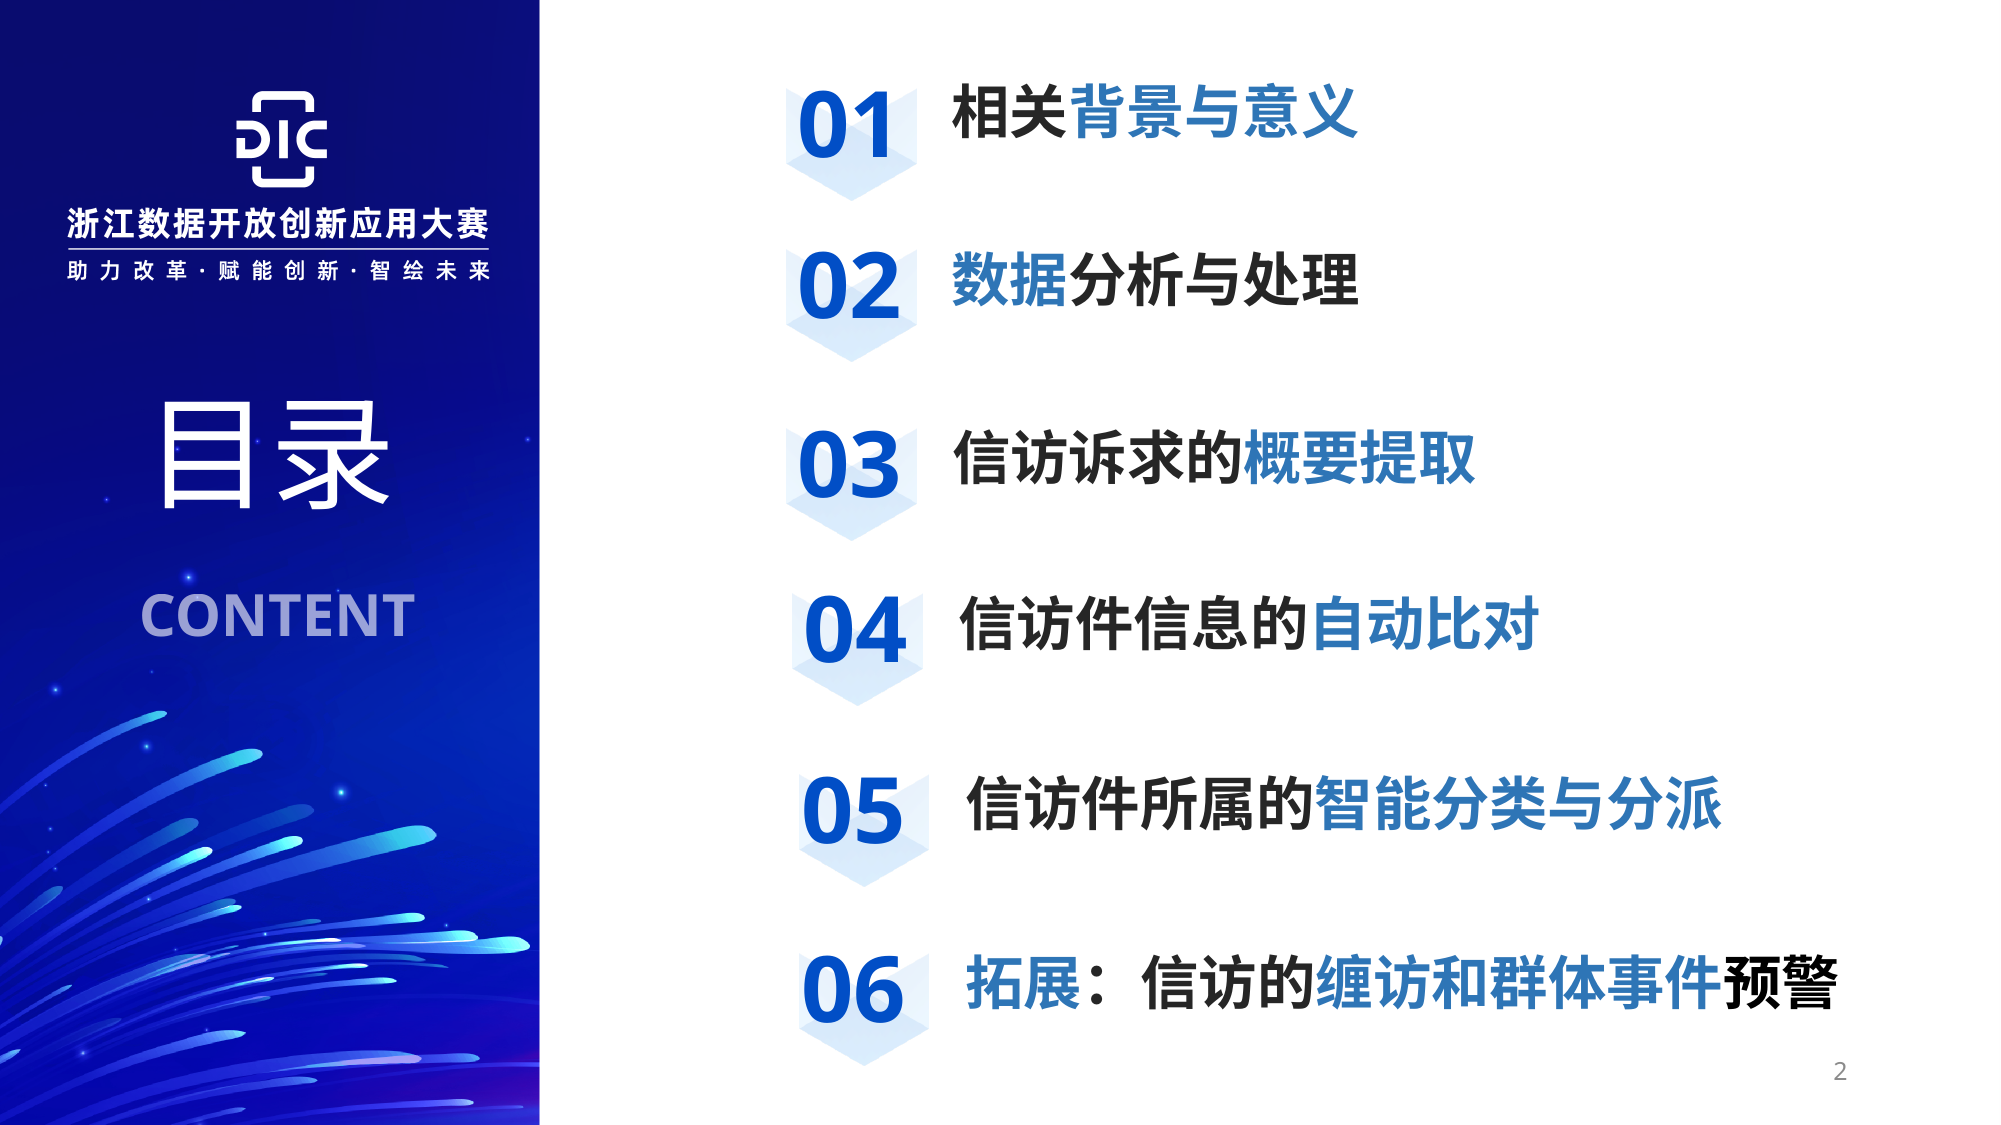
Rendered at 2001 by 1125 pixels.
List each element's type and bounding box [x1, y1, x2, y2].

text_box [780, 219, 1377, 362]
text_box [792, 922, 1858, 1066]
text_box [780, 58, 1377, 201]
text_box [792, 744, 1741, 887]
picture [0, 0, 2000, 1125]
text_box [780, 398, 1494, 541]
text_box [786, 563, 1559, 706]
